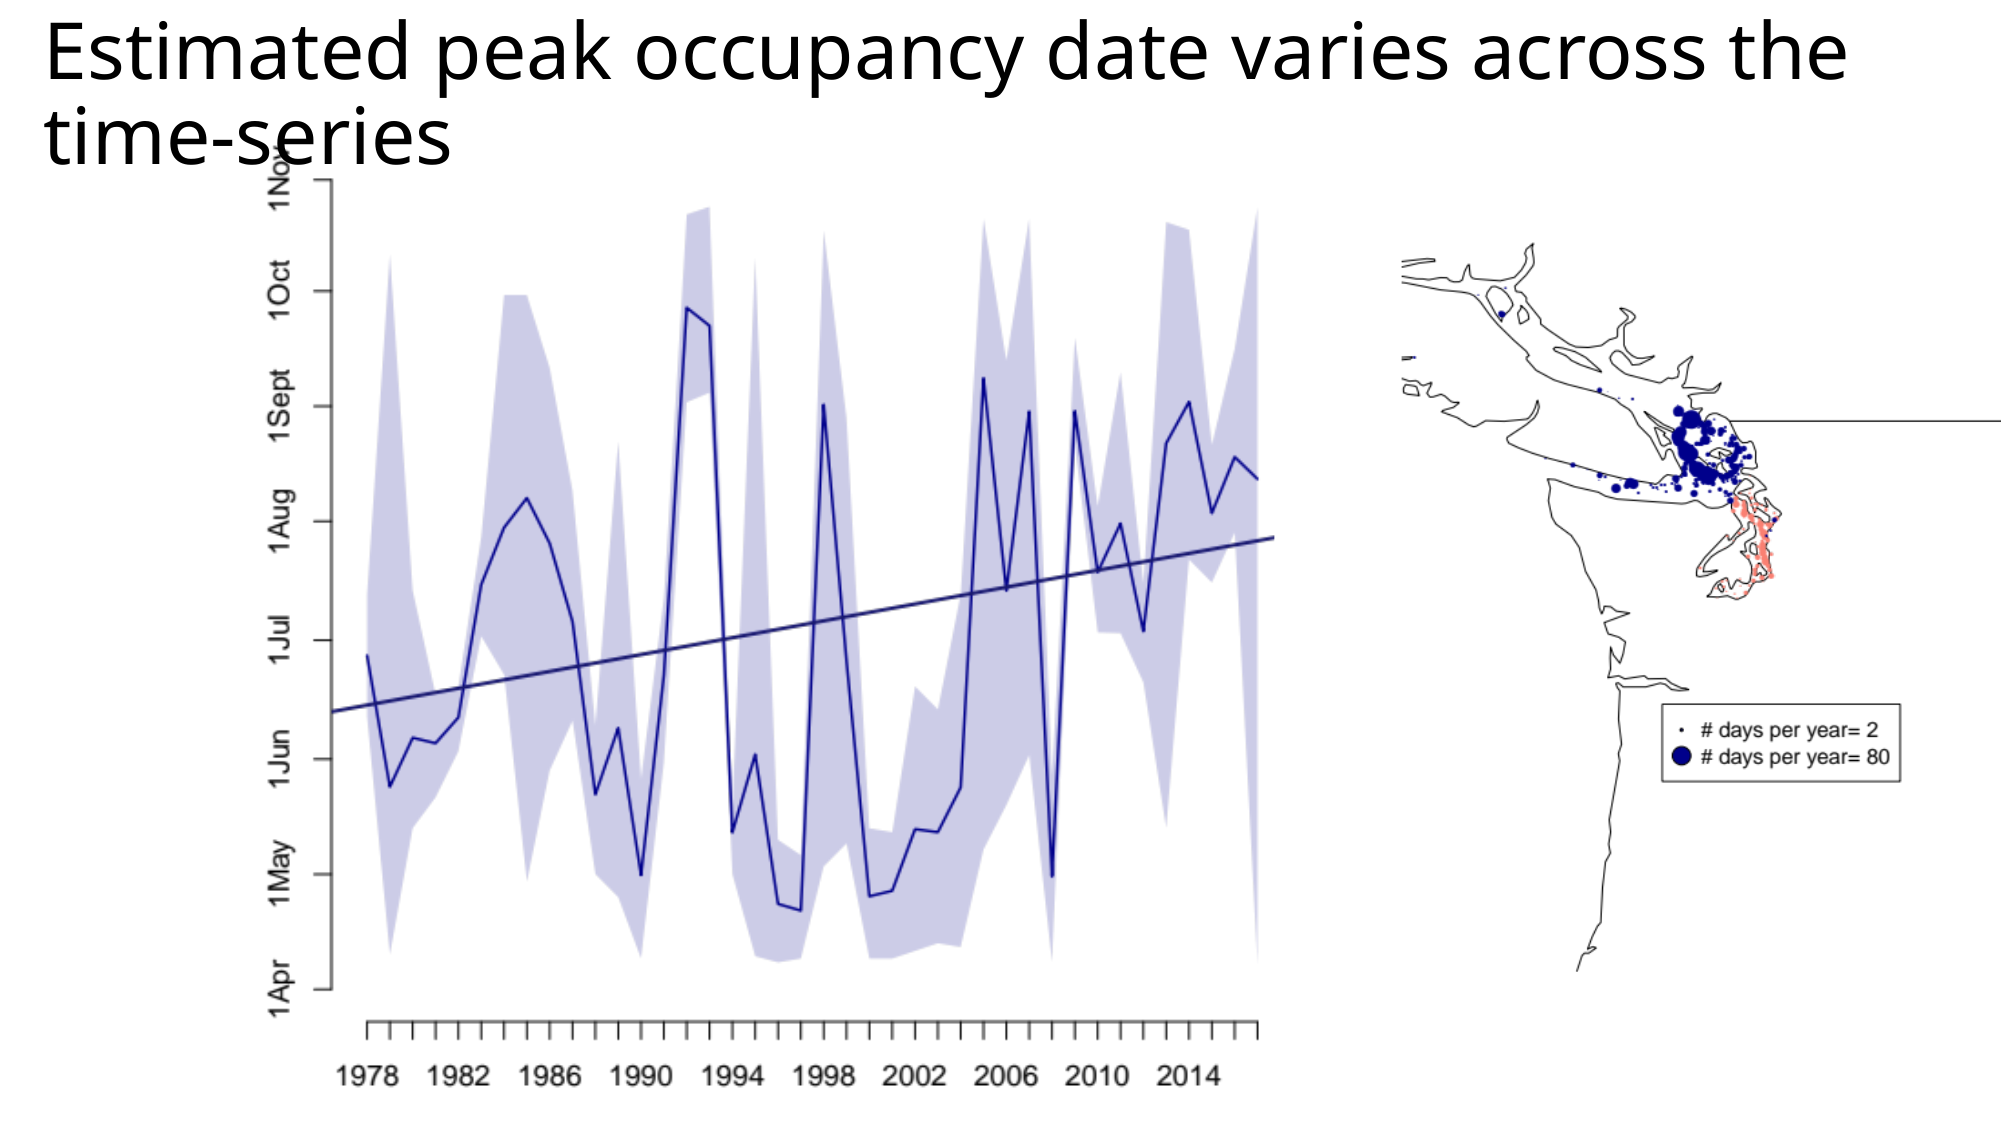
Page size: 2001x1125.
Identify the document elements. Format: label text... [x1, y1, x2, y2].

title Estimated peak occupancy date varies across the time-series [28, 3, 1296, 190]
picture [1296, 0, 2000, 1099]
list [159, 128, 1275, 1119]
